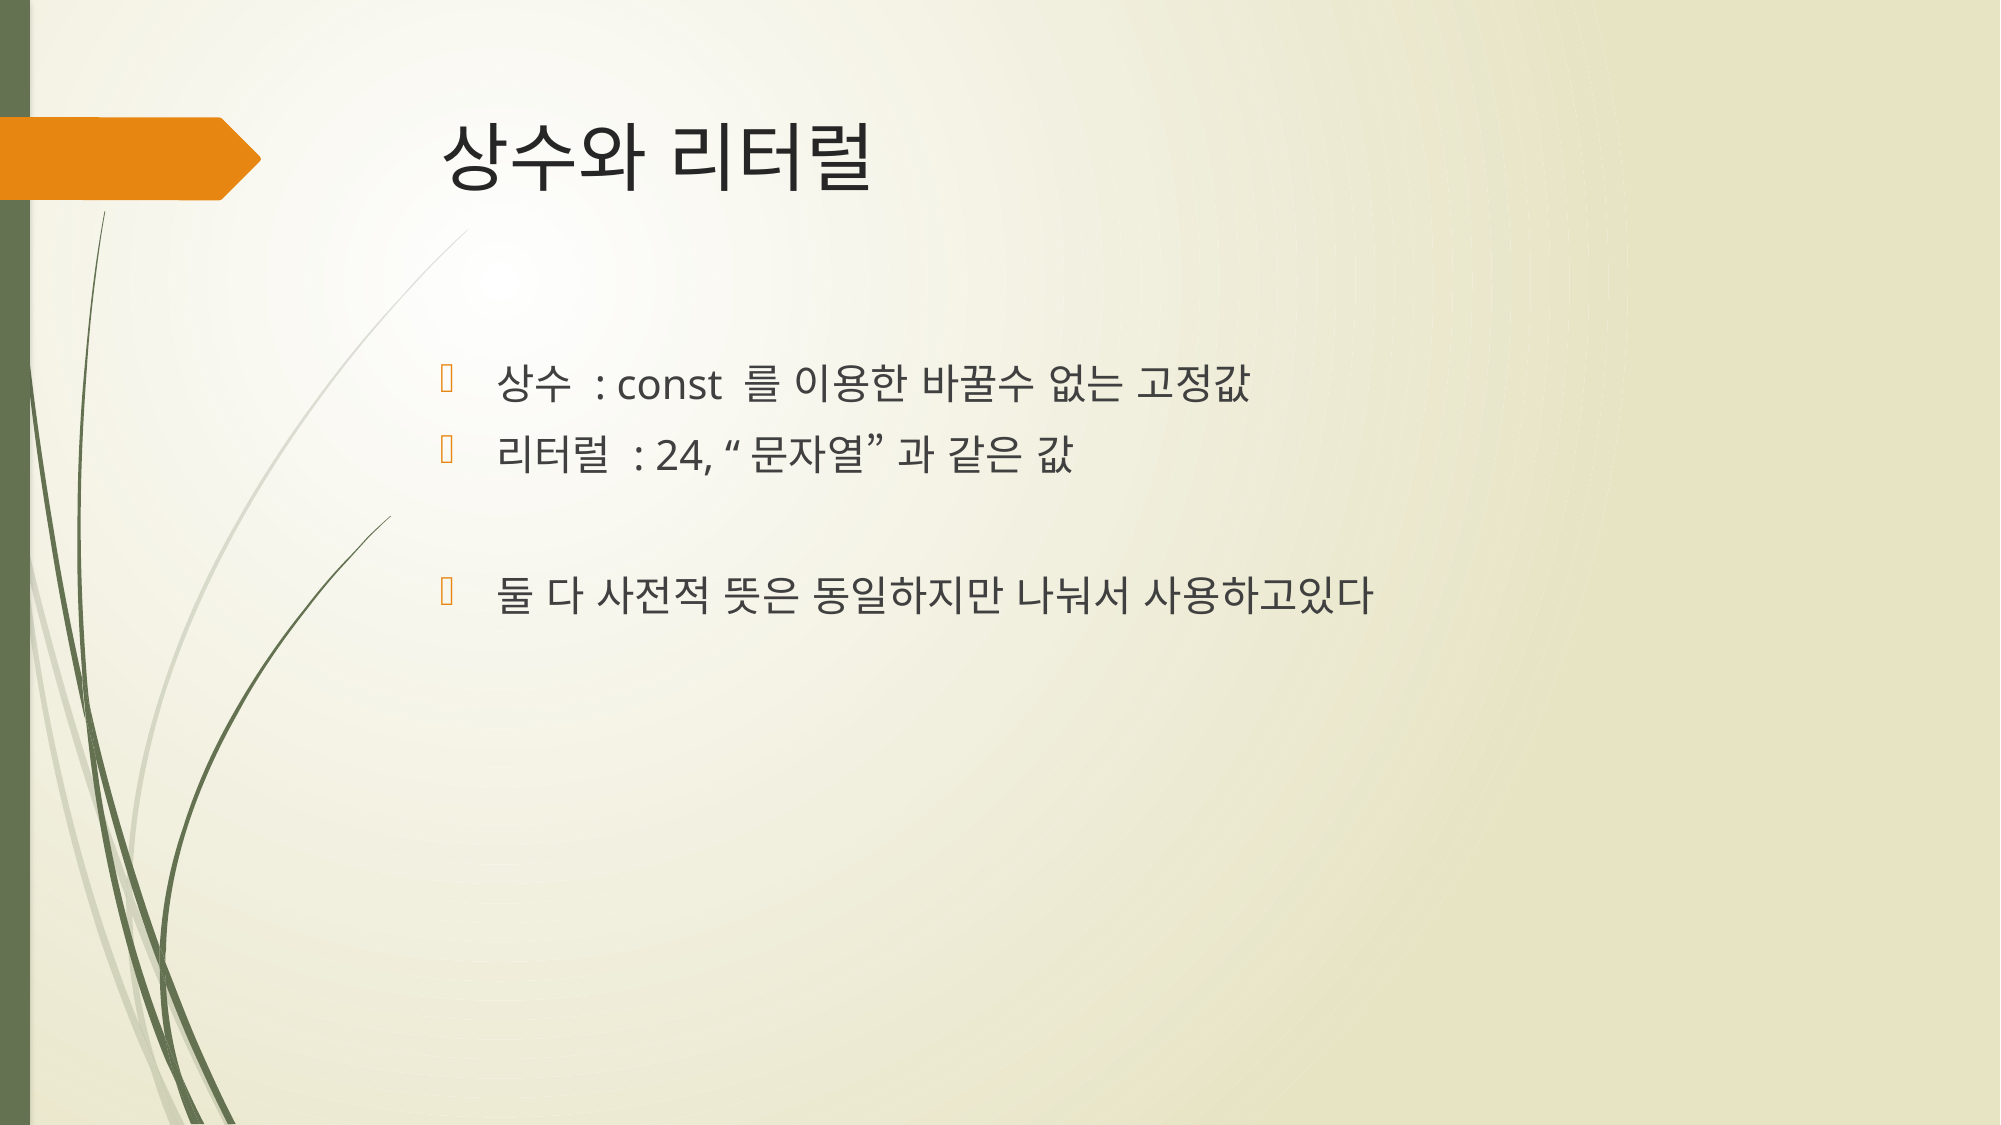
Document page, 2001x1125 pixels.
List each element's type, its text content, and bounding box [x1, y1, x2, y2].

list 상수 : const 를 이용한 바꿀수 없는 고정값 리터럴 : 24, “문자열” 과 같은 값 둘 다 사전적 뜻은 동일하지만 나눠서 사용하고있다 [424, 350, 1888, 970]
title 상수와 리터럴 [425, 102, 1888, 313]
